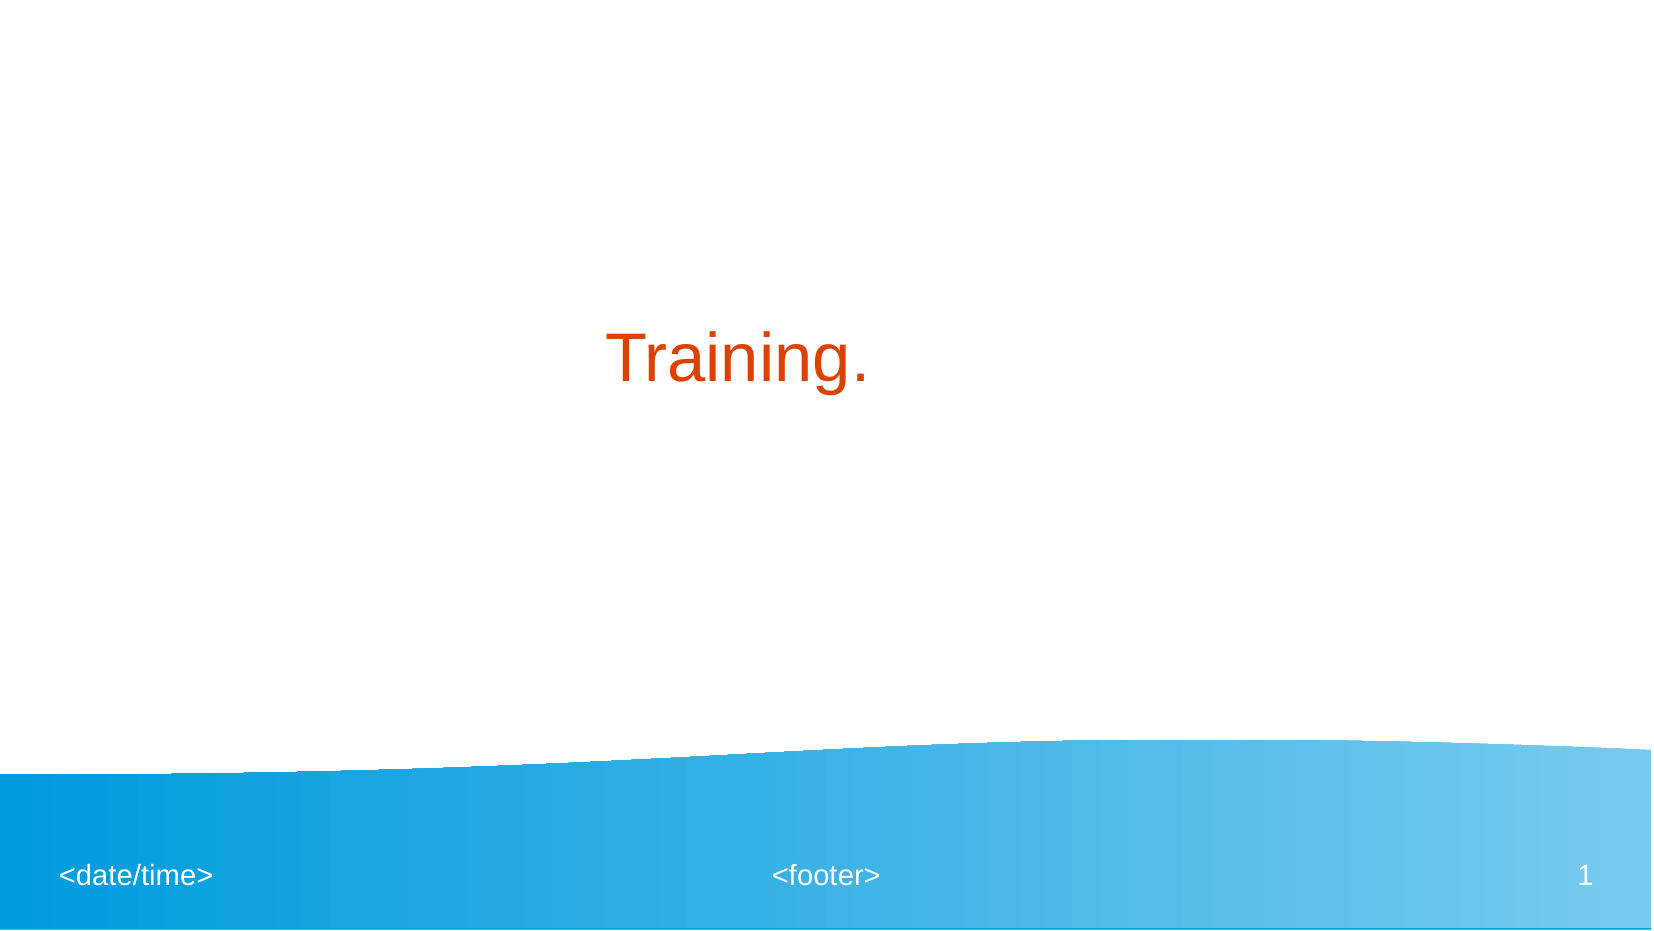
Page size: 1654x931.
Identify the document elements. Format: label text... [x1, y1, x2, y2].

title Training. [0, 265, 1476, 442]
